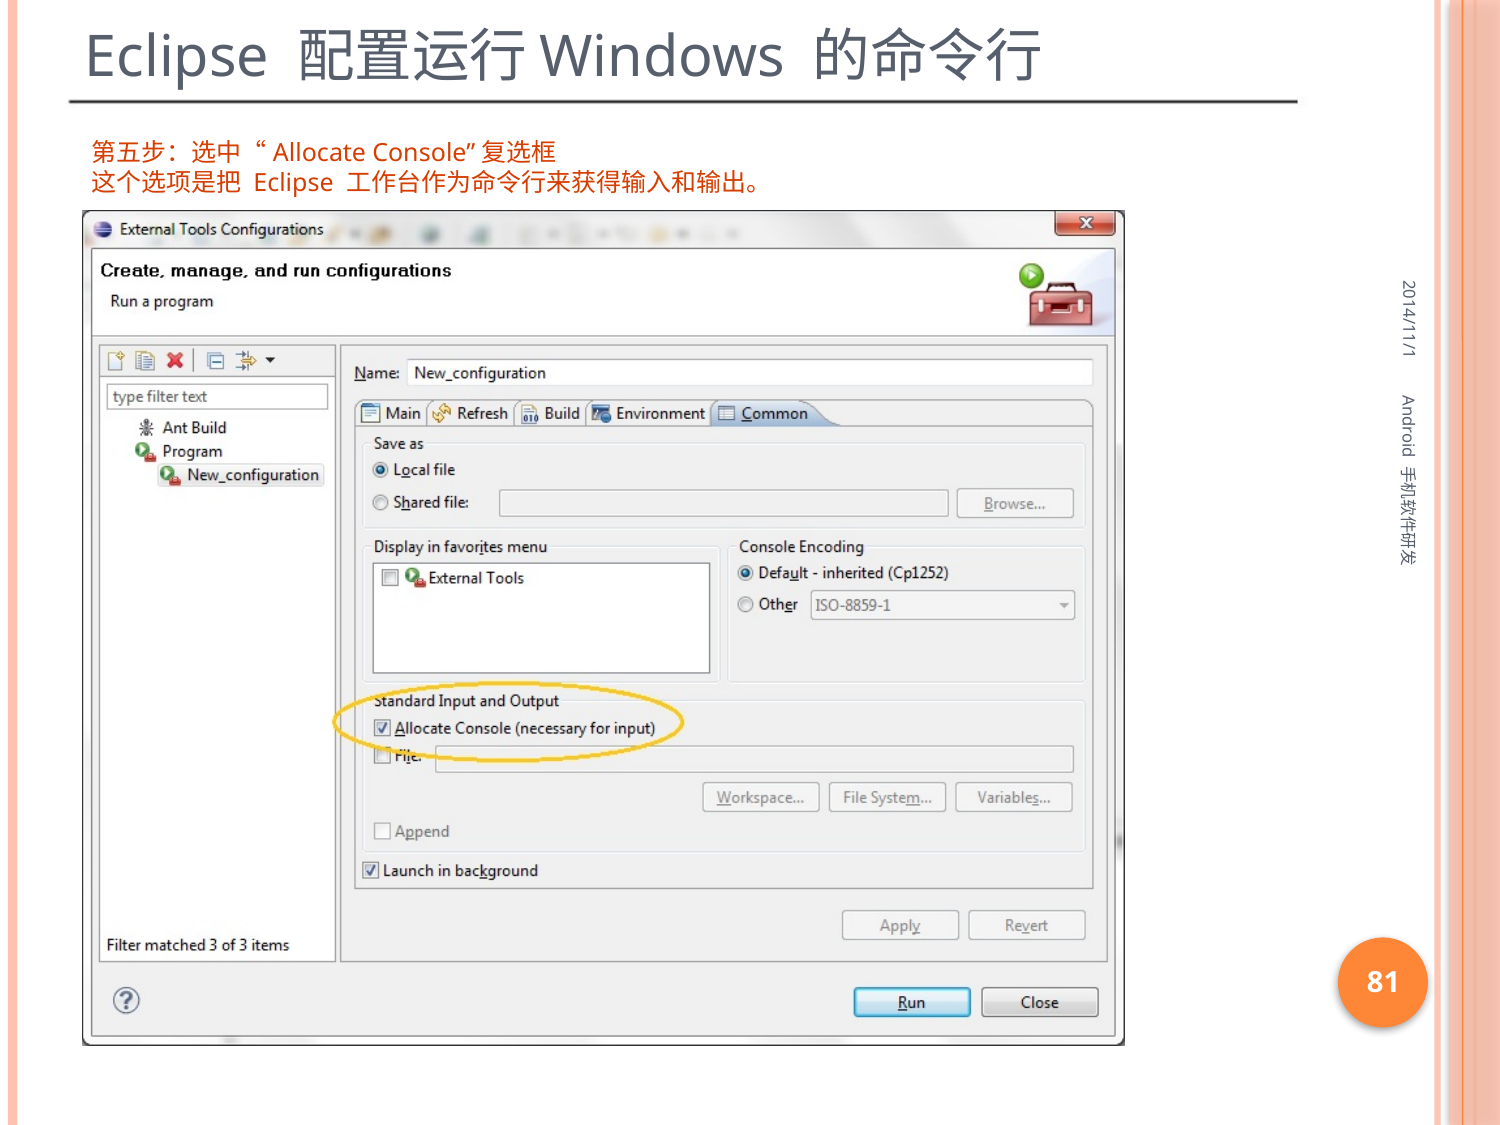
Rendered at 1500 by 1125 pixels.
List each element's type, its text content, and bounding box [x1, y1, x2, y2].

slide_number 81 [1333, 940, 1434, 1027]
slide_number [1378, 43, 1442, 374]
title Eclipse 配置运行Windows 的命令行 [70, 11, 1296, 96]
text_box 第五步：选中“Allocate Console”复选框 这个选项是把 Eclipse 工作台作为命令行来获得输入和输出。 [77, 128, 792, 204]
picture [18, 0, 1434, 1125]
picture [0, 0, 7, 1125]
picture [1441, 0, 1449, 1125]
footer Android 手机软件研发 [1379, 380, 1440, 906]
